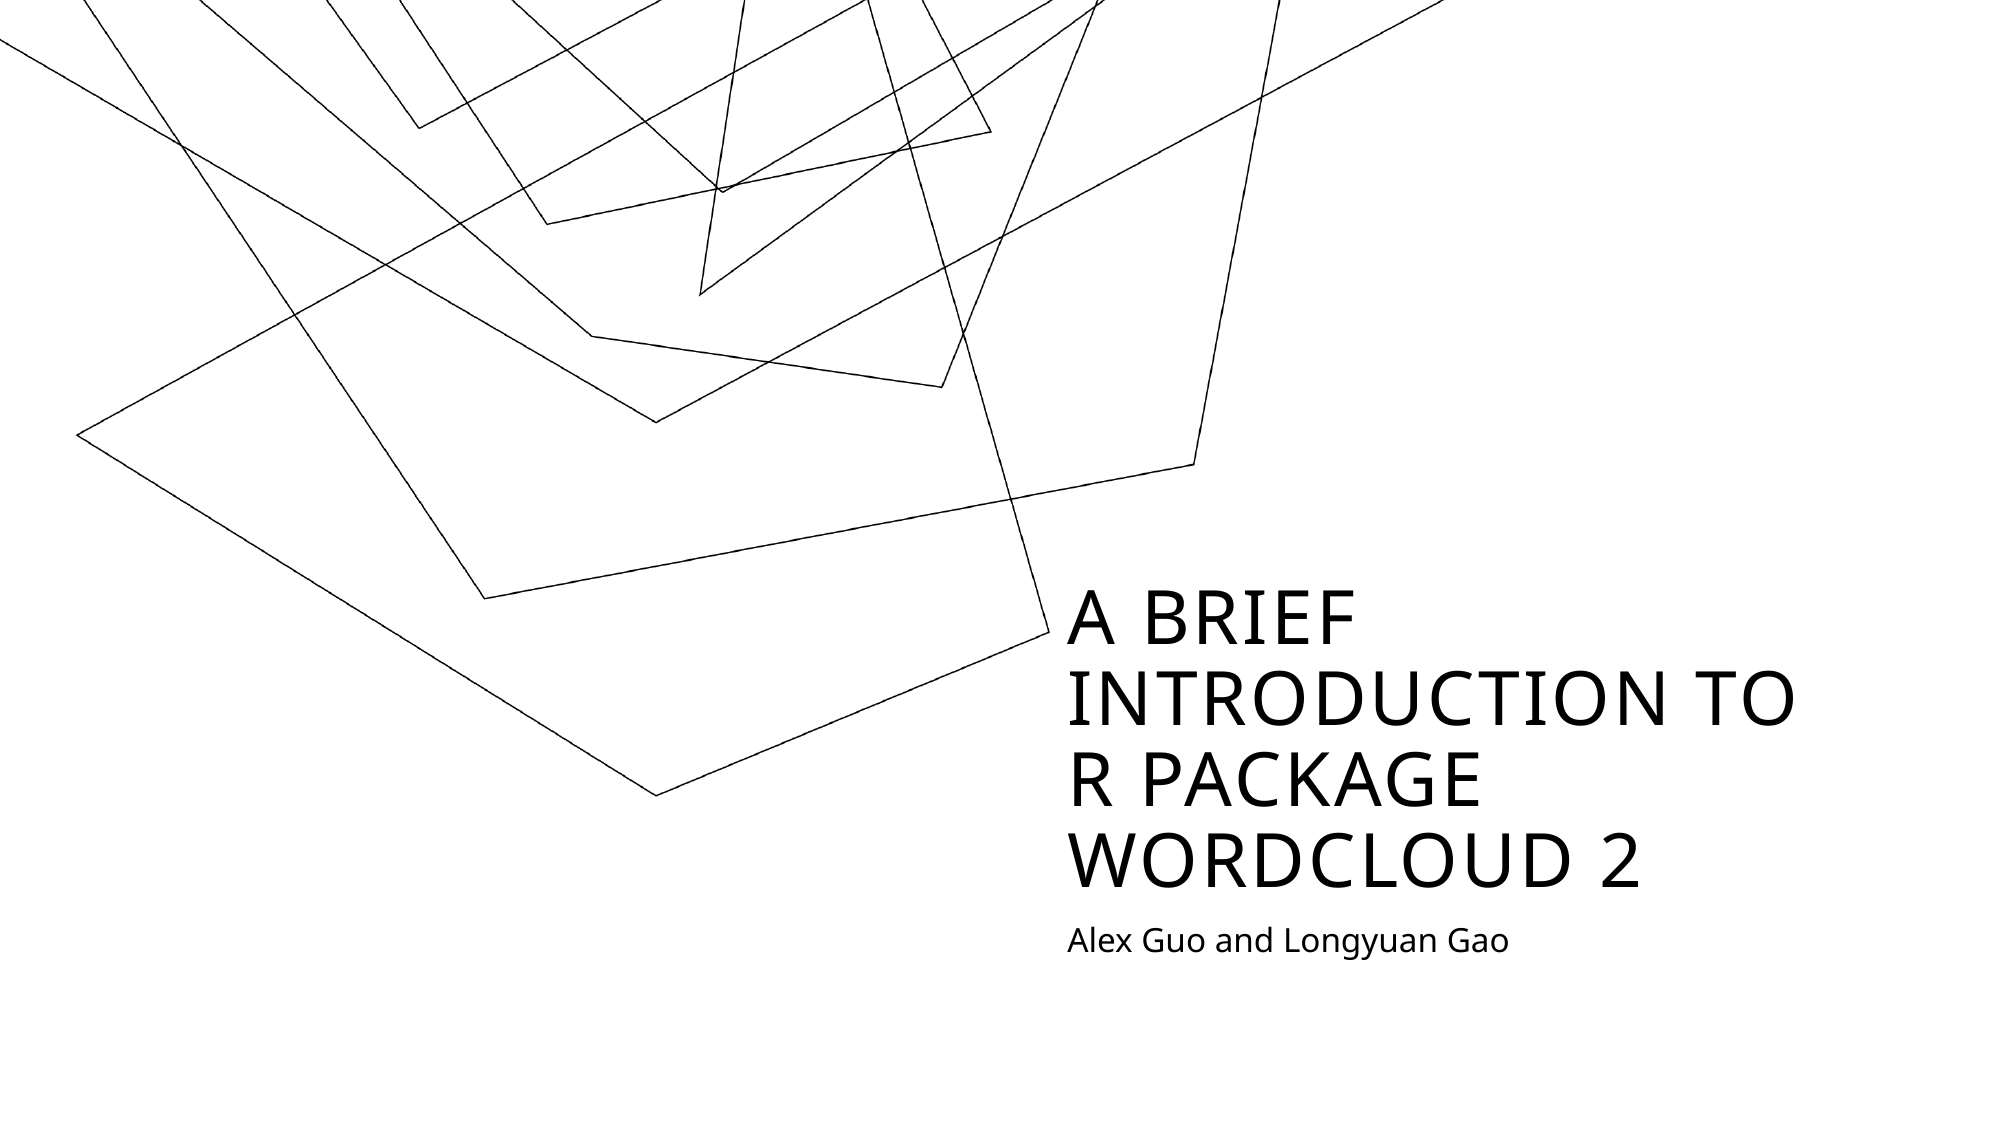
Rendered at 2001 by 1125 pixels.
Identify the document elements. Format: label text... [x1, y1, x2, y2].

subtitle Alex Guo and Longyuan Gao [1052, 916, 1864, 982]
title A Brief introduction to R package WORDCLOUD 2 [1052, 727, 1864, 912]
picture [0, 0, 1557, 830]
